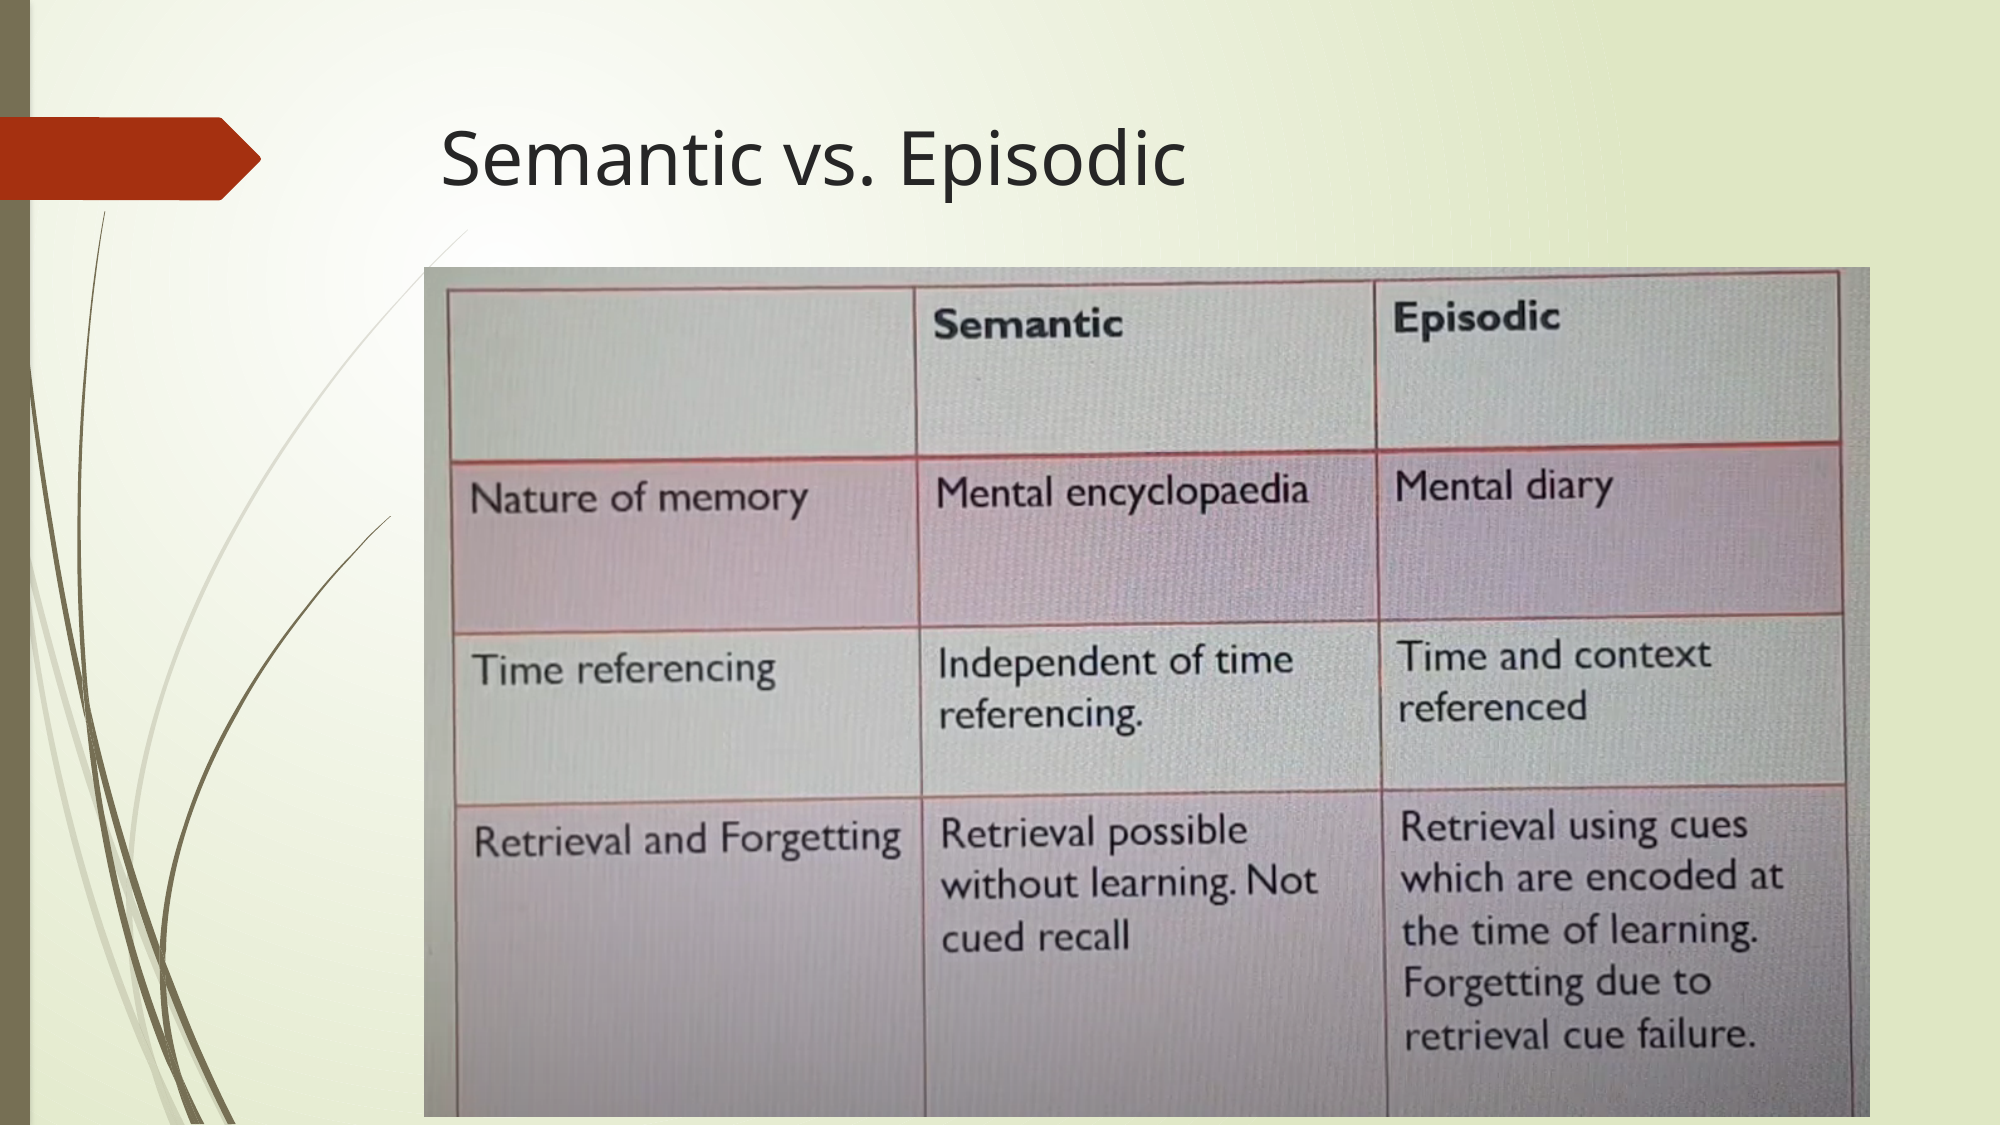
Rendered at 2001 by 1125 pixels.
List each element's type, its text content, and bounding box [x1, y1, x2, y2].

picture [424, 267, 1871, 1117]
title Semantic vs. Episodic [425, 102, 1888, 313]
